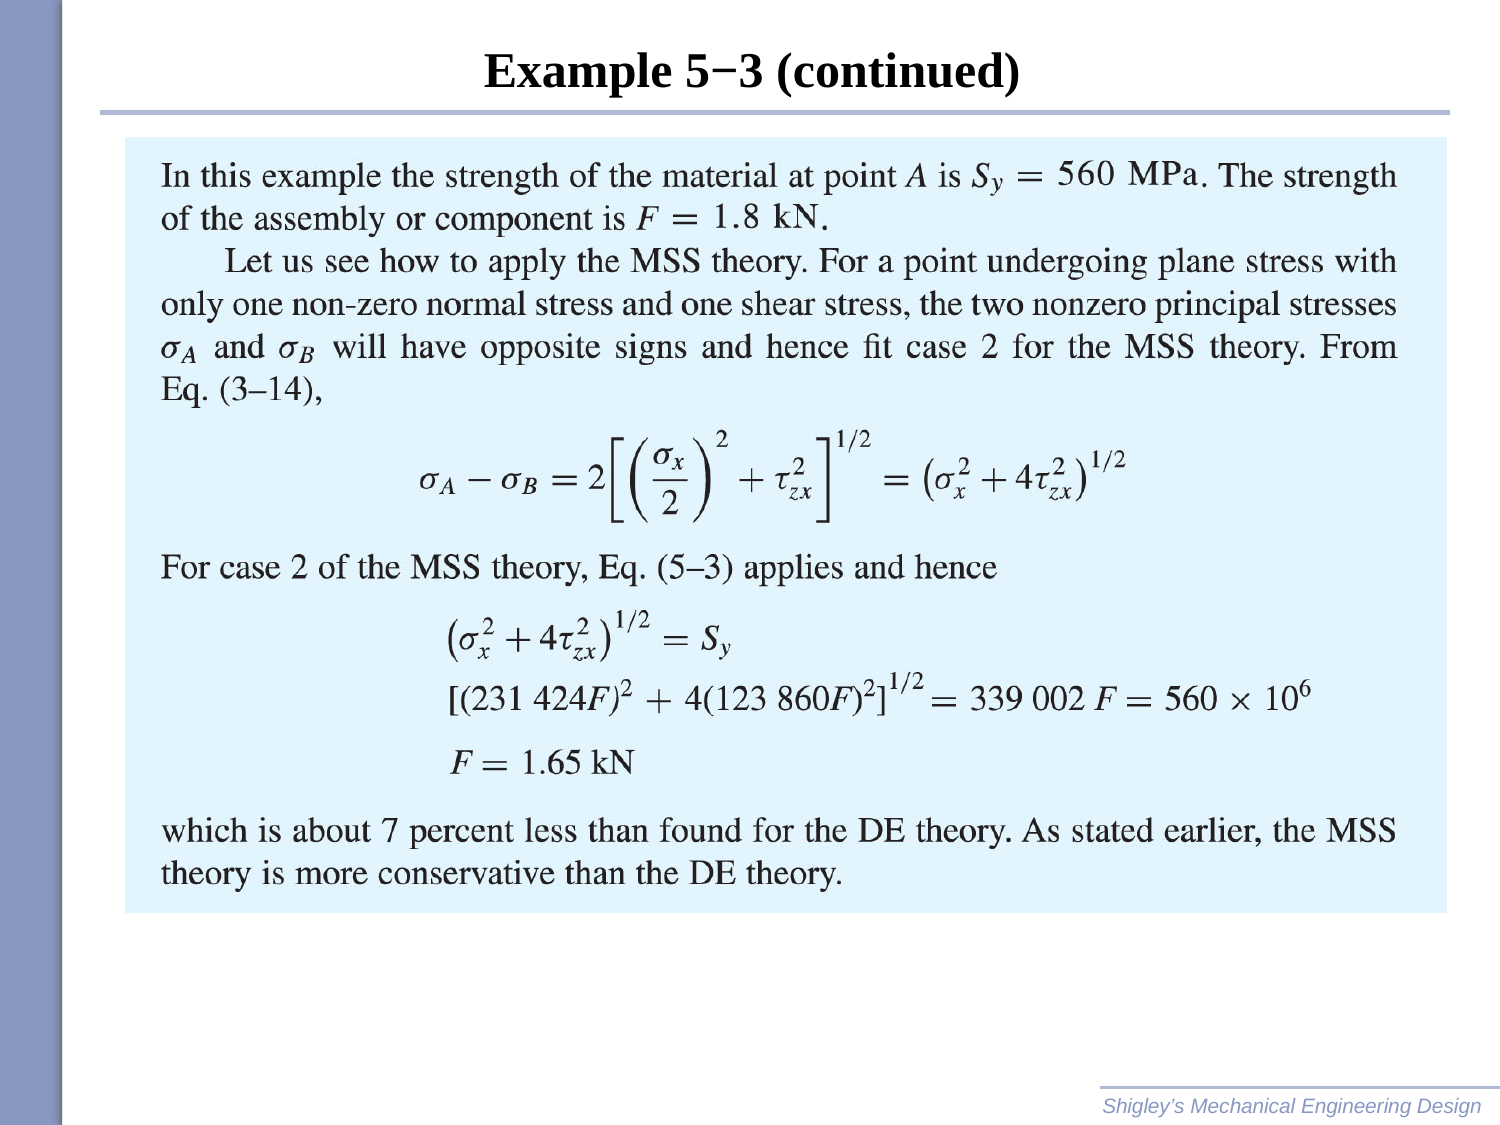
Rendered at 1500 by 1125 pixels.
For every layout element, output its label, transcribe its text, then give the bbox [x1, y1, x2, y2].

footer Shigley’s Mechanical Engineering Design [1087, 1074, 1500, 1125]
picture [124, 137, 1447, 913]
title Example 5−3 (continued) [137, 30, 1368, 106]
